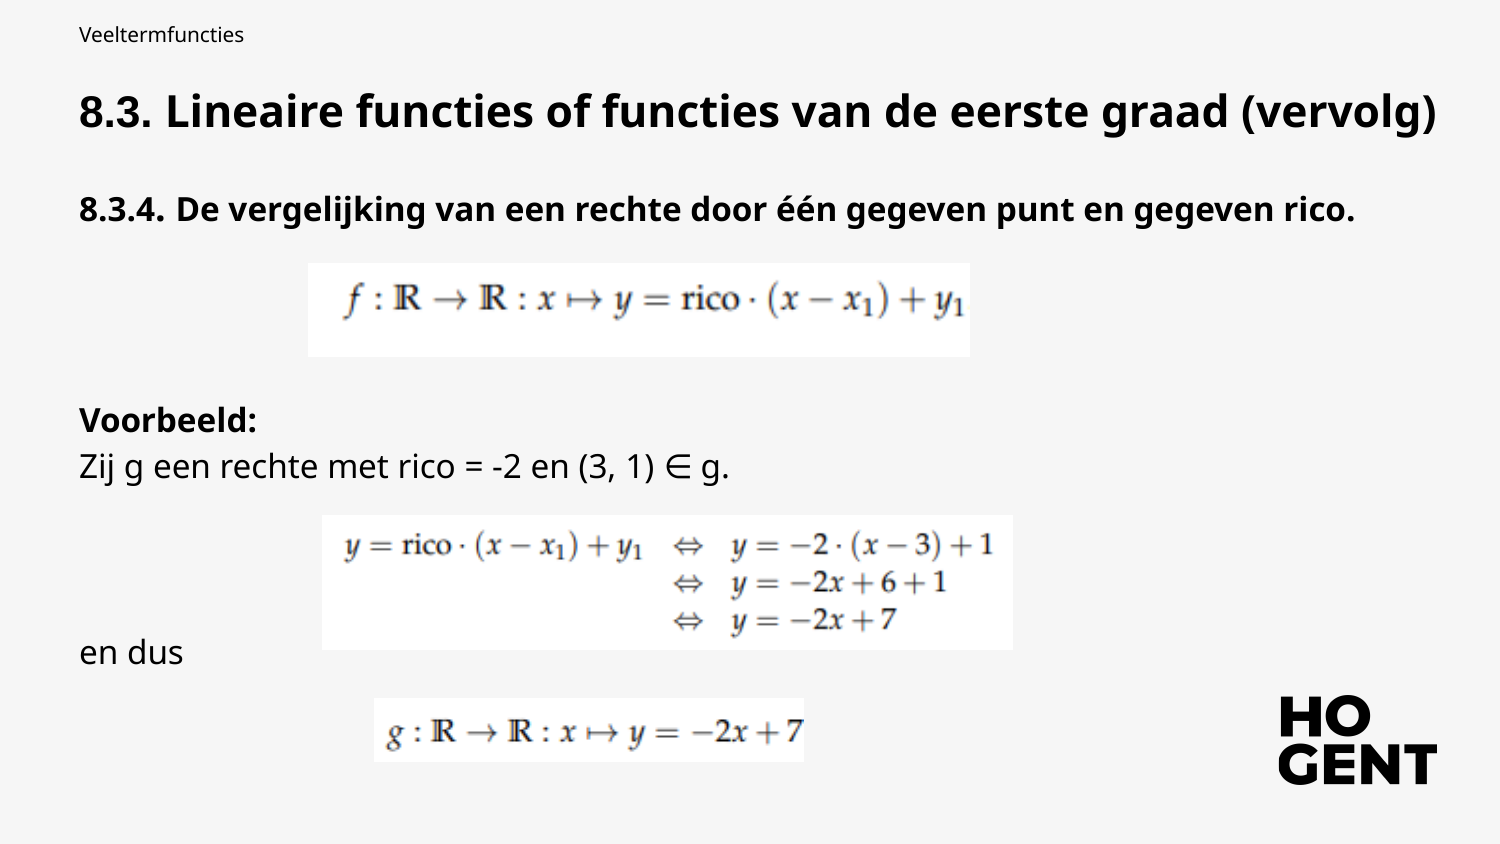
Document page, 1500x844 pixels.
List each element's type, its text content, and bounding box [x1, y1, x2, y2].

list Veeltermfuncties [64, 13, 740, 67]
picture [308, 263, 970, 357]
picture [373, 698, 805, 762]
text_box 8.3. Lineaire functies of functies van de eerste graad (vervolg) [64, 75, 1456, 176]
text_box 8.3.4. De vergelijking van een rechte door één gegeven punt en gegeven rico. Voorbeeld: Zij g een rechte met rico = -2 en (3, 1) ∈ g. en dus [64, 176, 1479, 792]
picture [322, 514, 1013, 650]
